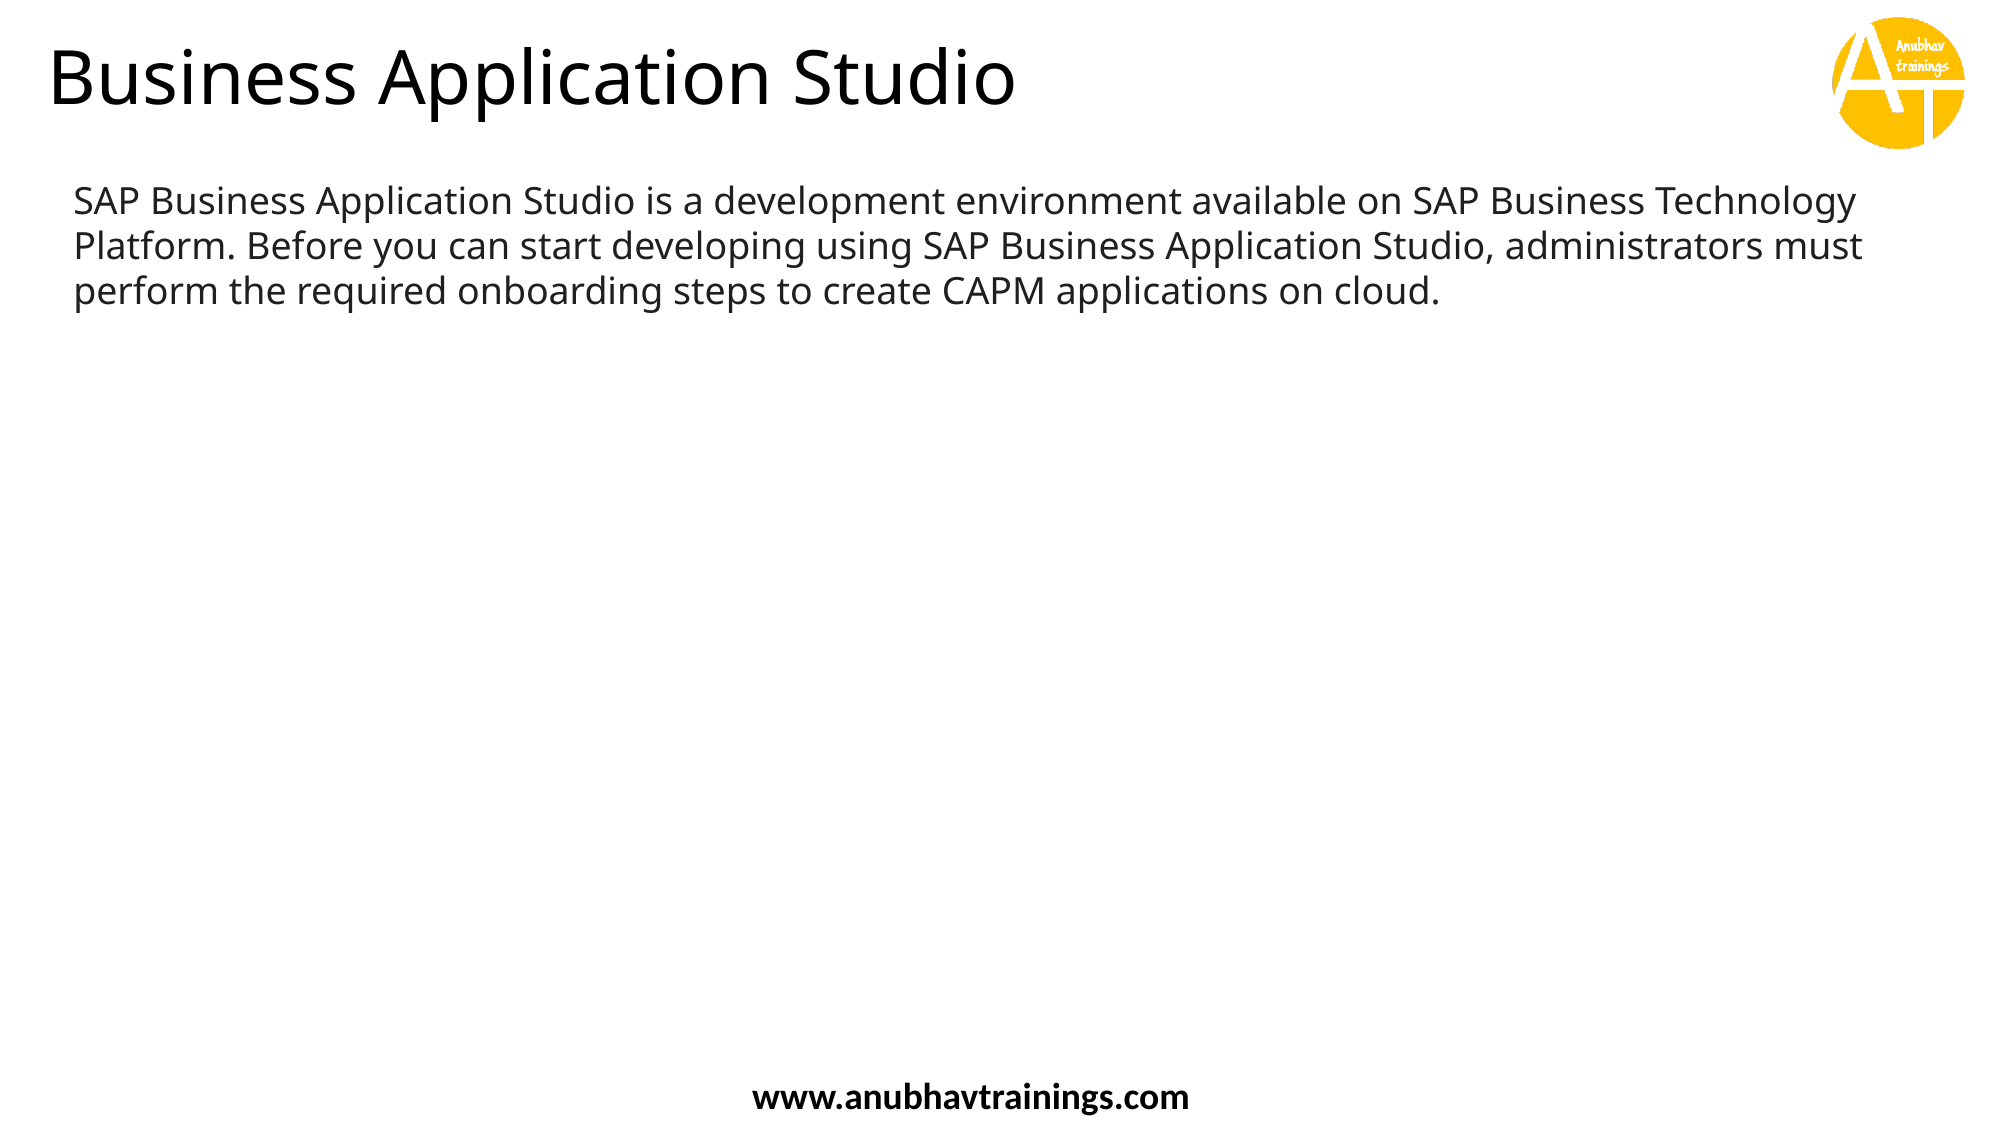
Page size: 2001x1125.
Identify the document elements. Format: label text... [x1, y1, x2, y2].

text_box SAP Business Application Studio is a development environment available on SAP Business Technology Platform. Before you can start developing using SAP Business Application Studio, administrators must perform the required onboarding steps to create CAPM applications on cloud. [58, 169, 1972, 320]
text_box www.anubhavtrainings.com [737, 1064, 1320, 1125]
picture [1819, 8, 1972, 160]
text_box Business Application Studio [27, 15, 1819, 133]
